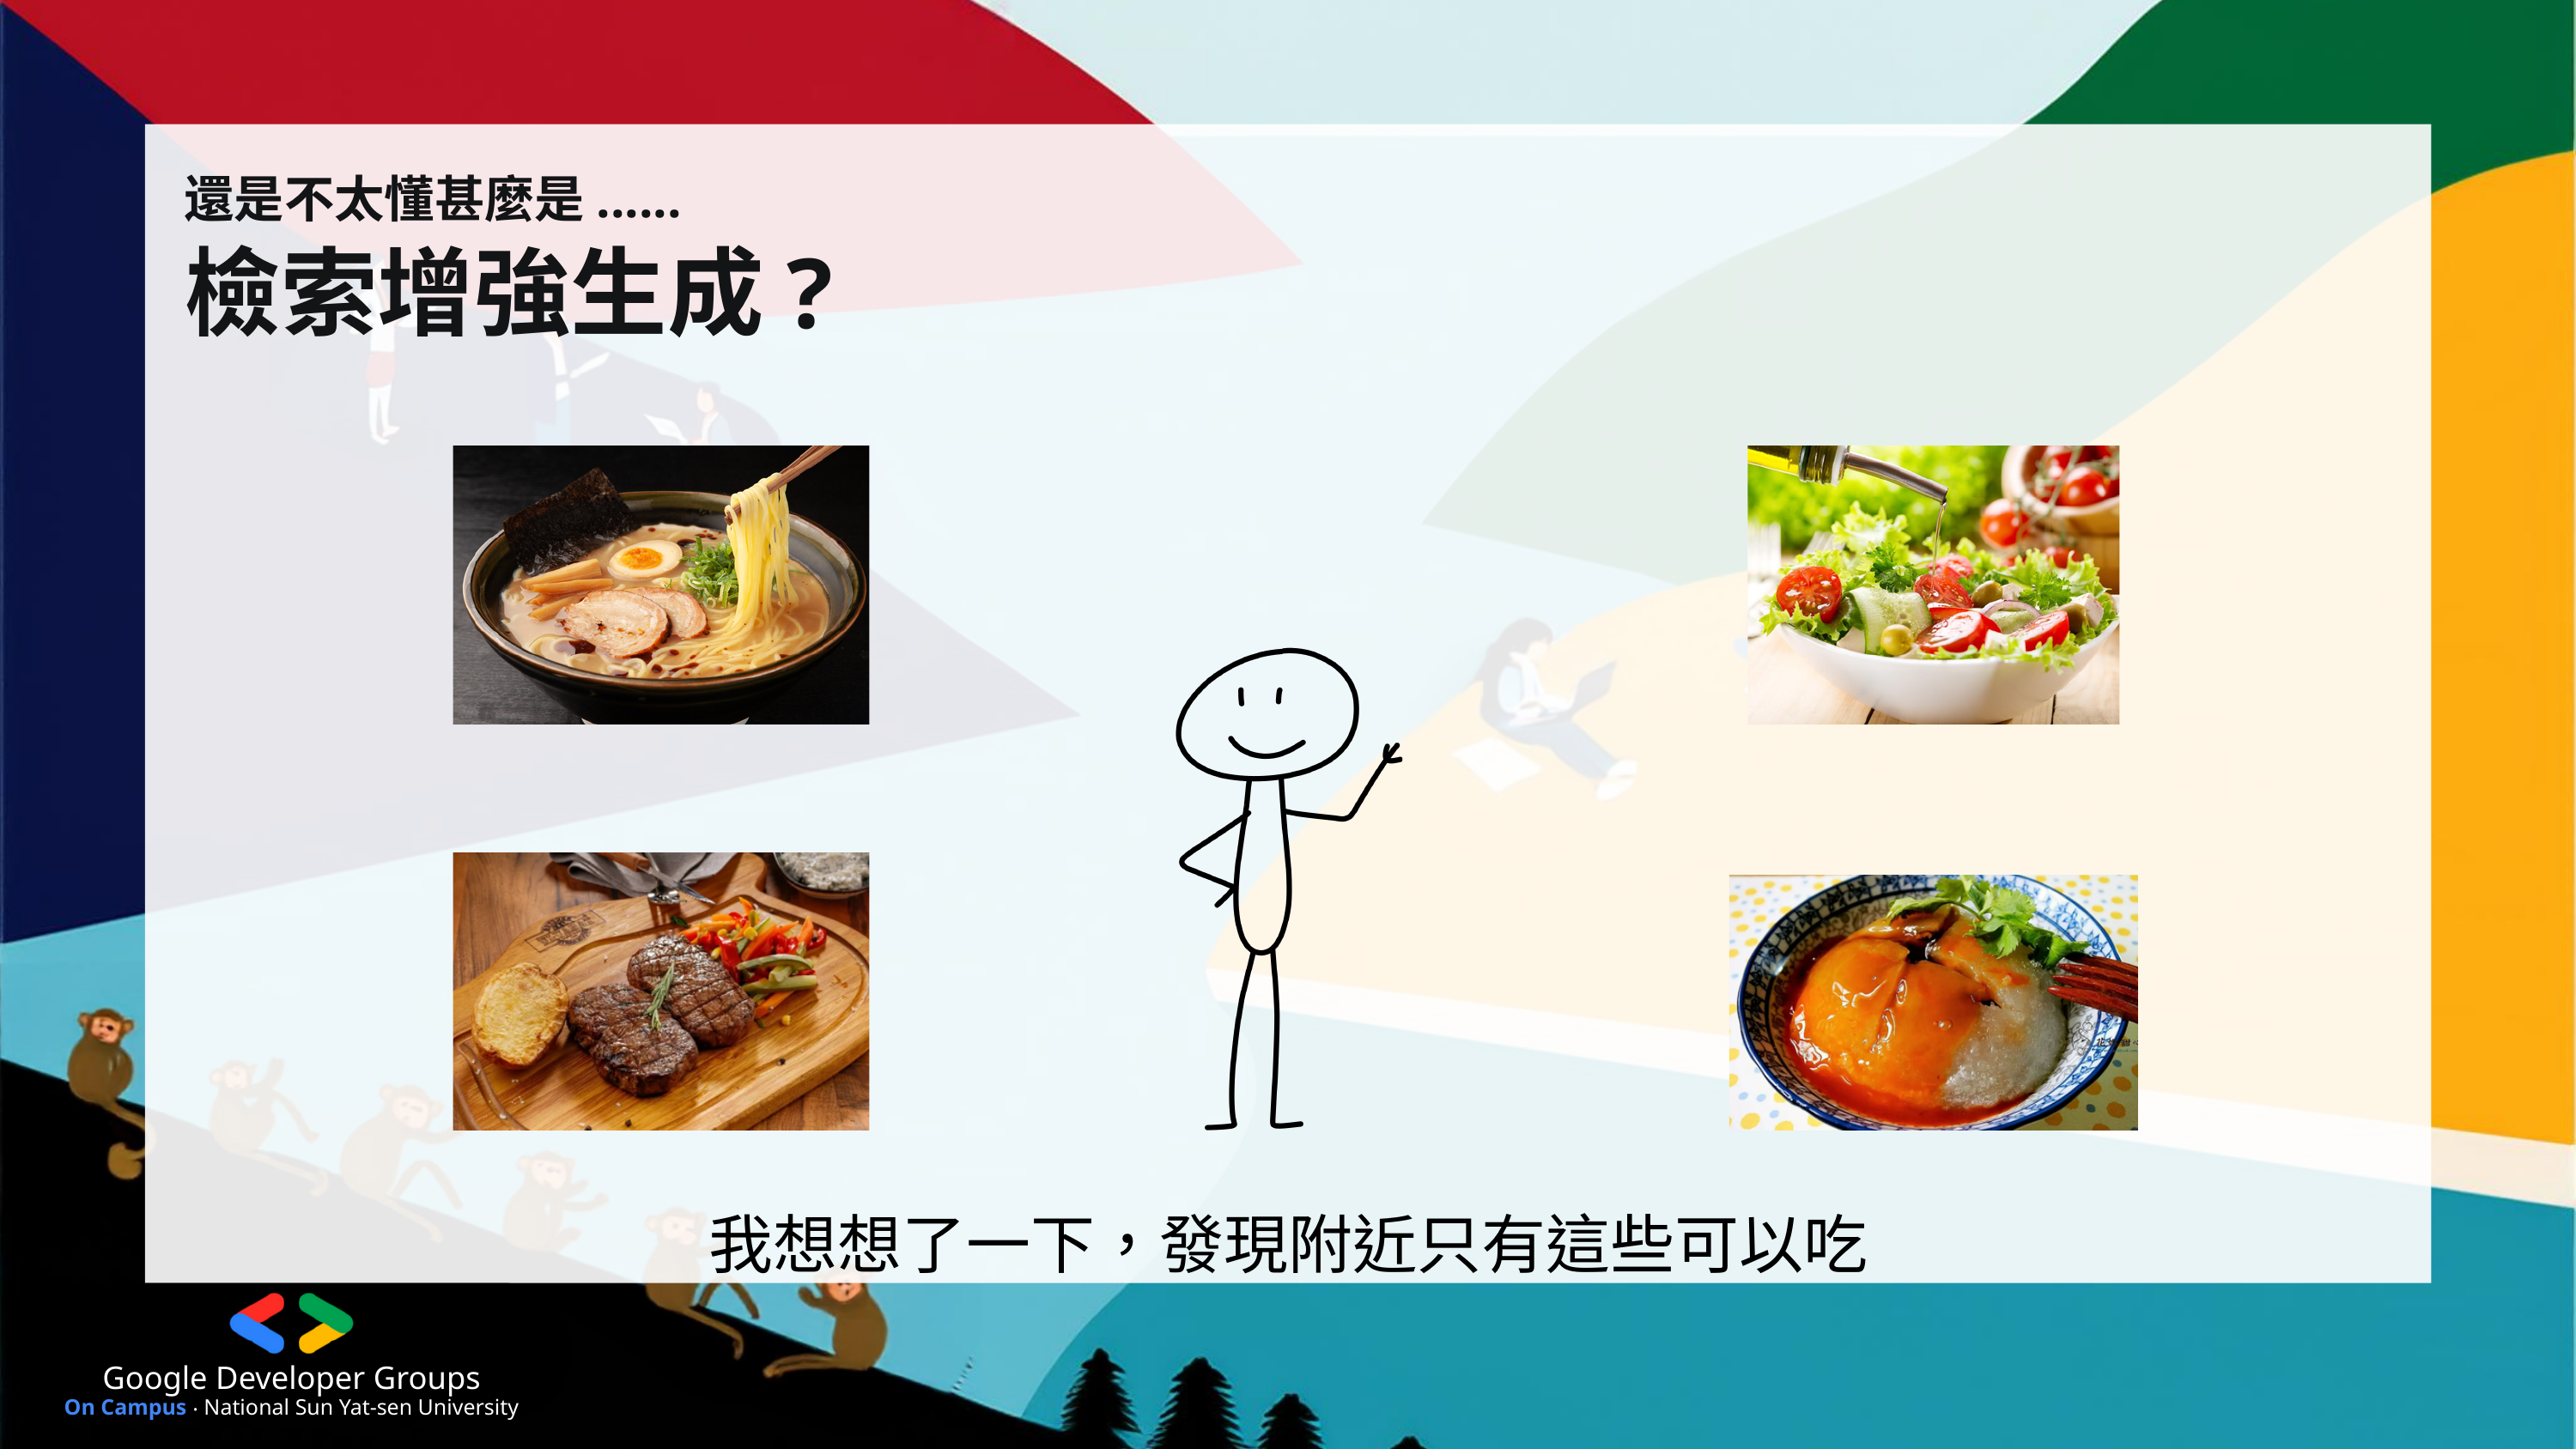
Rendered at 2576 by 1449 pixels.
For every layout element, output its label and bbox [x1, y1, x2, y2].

text_box [0, 0, 2576, 1449]
